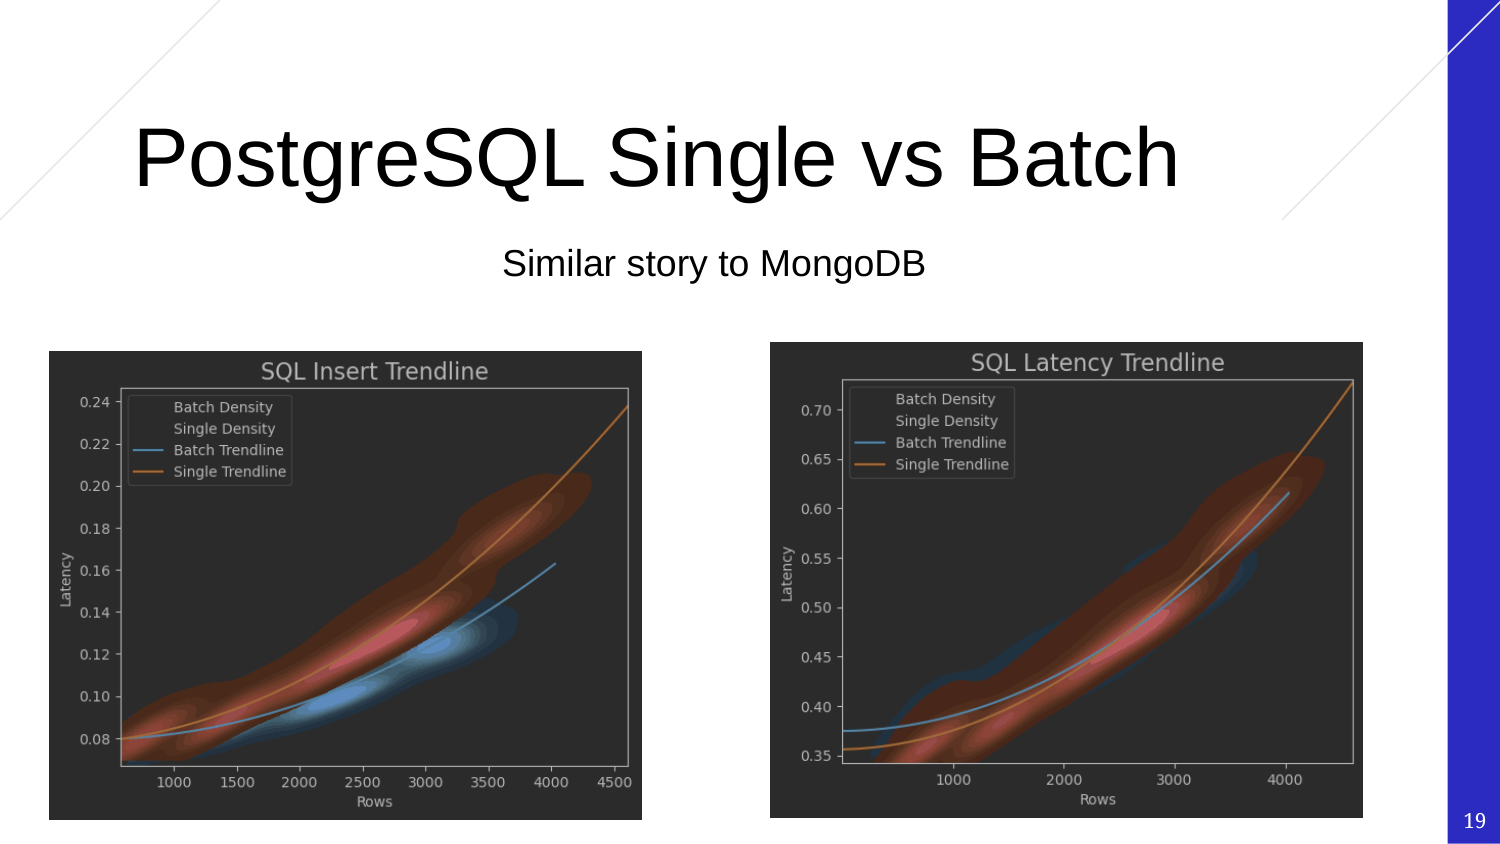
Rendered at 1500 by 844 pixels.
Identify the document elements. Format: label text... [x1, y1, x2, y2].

picture [49, 351, 642, 821]
slide_number 19 [1447, 799, 1500, 844]
title PostgreSQL Single vs Batch [118, 88, 1276, 183]
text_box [1281, 0, 1500, 221]
picture [770, 342, 1364, 818]
text_box Similar story to MongoDB [487, 231, 956, 292]
